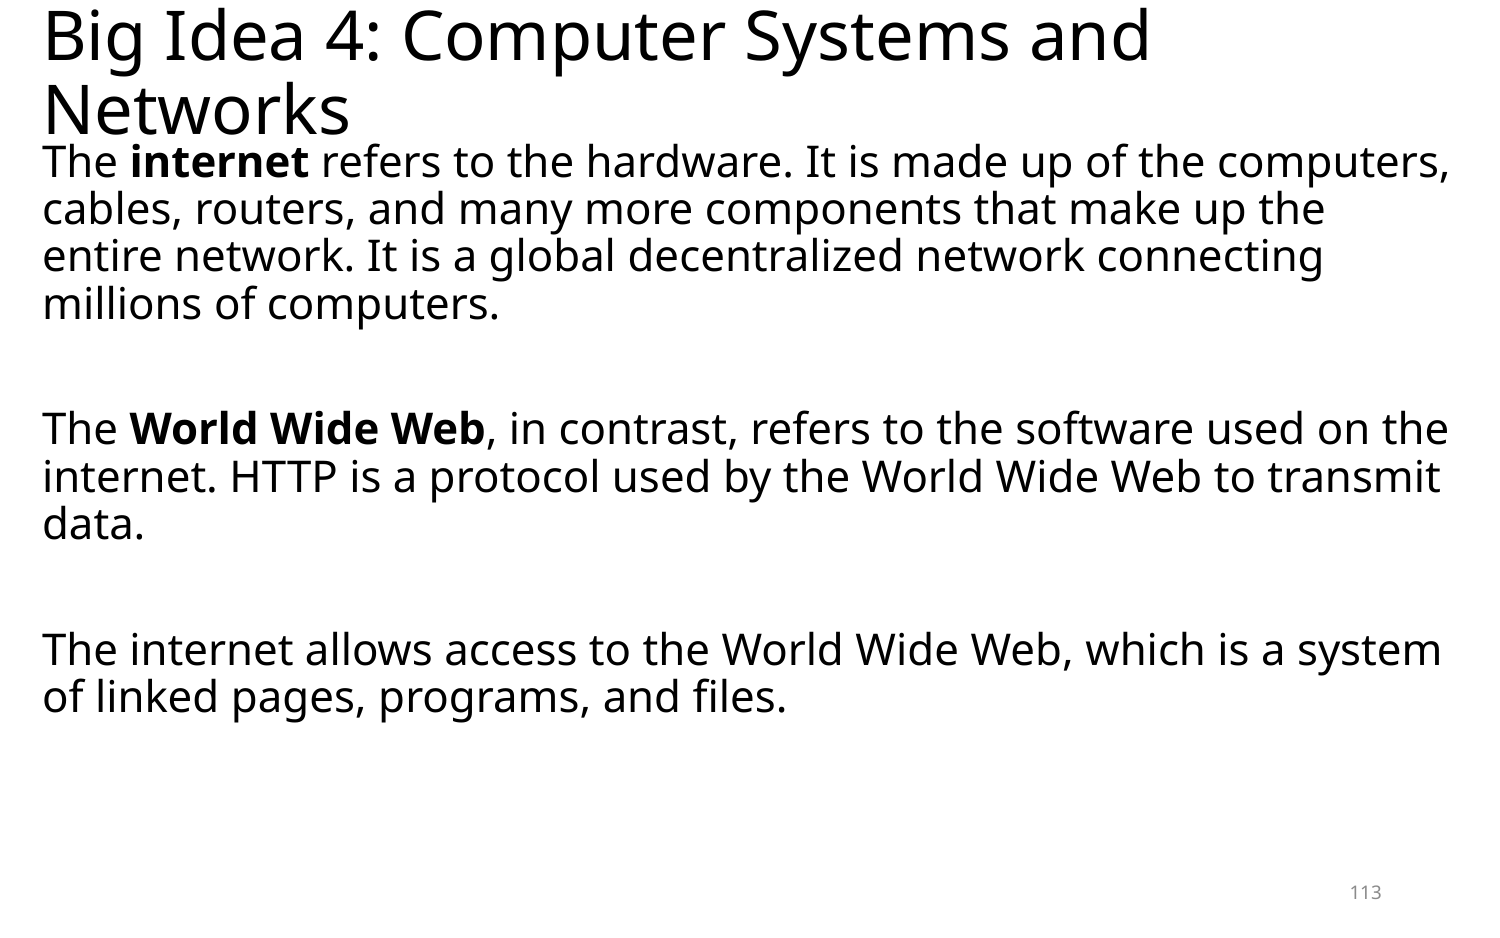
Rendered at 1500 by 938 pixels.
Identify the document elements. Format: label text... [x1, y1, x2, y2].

list ﻿The internet refers to the hardware. It is made up of the computers, cables, routers, and many more components that make up the entire network. It is a global decentralized network connecting millions of computers. The World Wide Web, in contrast, refers to the software used on the internet. HTTP is a protocol used by the World Wide Web to transmit data. The internet allows access to the World Wide Web, which is a system of linked pages, programs, and files. [26, 132, 1473, 919]
title Big Idea 4: Computer Systems and Networks [26, 18, 1321, 132]
slide_number 113 [1059, 868, 1397, 919]
